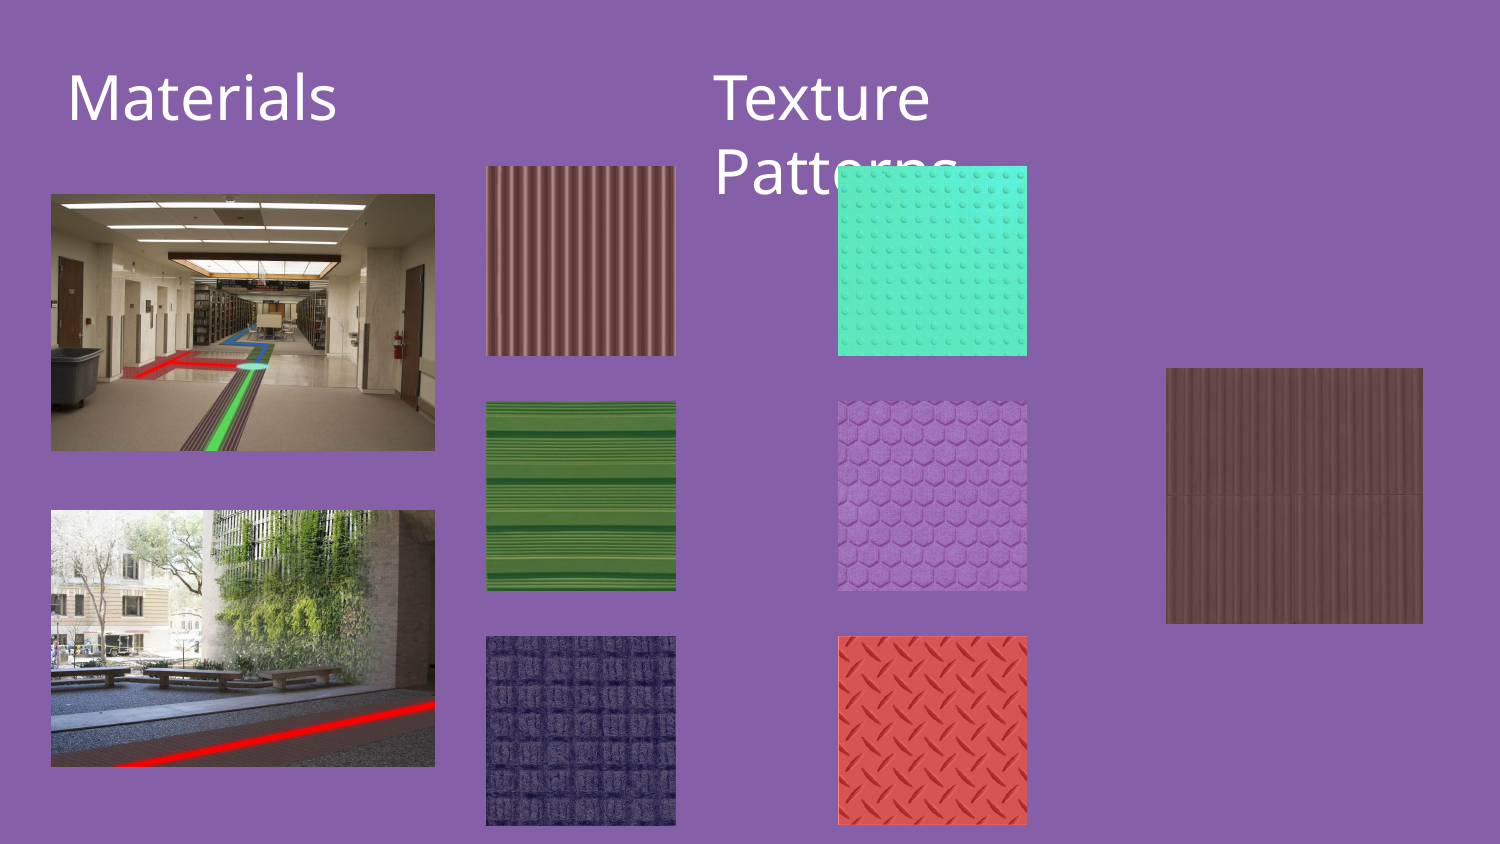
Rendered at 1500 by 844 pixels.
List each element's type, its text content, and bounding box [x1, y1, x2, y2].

picture [486, 166, 676, 356]
title Materials [51, 42, 520, 137]
picture [837, 401, 1028, 591]
picture [1166, 367, 1423, 625]
picture [837, 166, 1028, 356]
picture [50, 194, 436, 451]
picture [486, 401, 676, 591]
title Texture Patterns [698, 42, 1167, 137]
picture [837, 636, 1028, 825]
picture [486, 636, 676, 826]
picture [50, 510, 436, 767]
